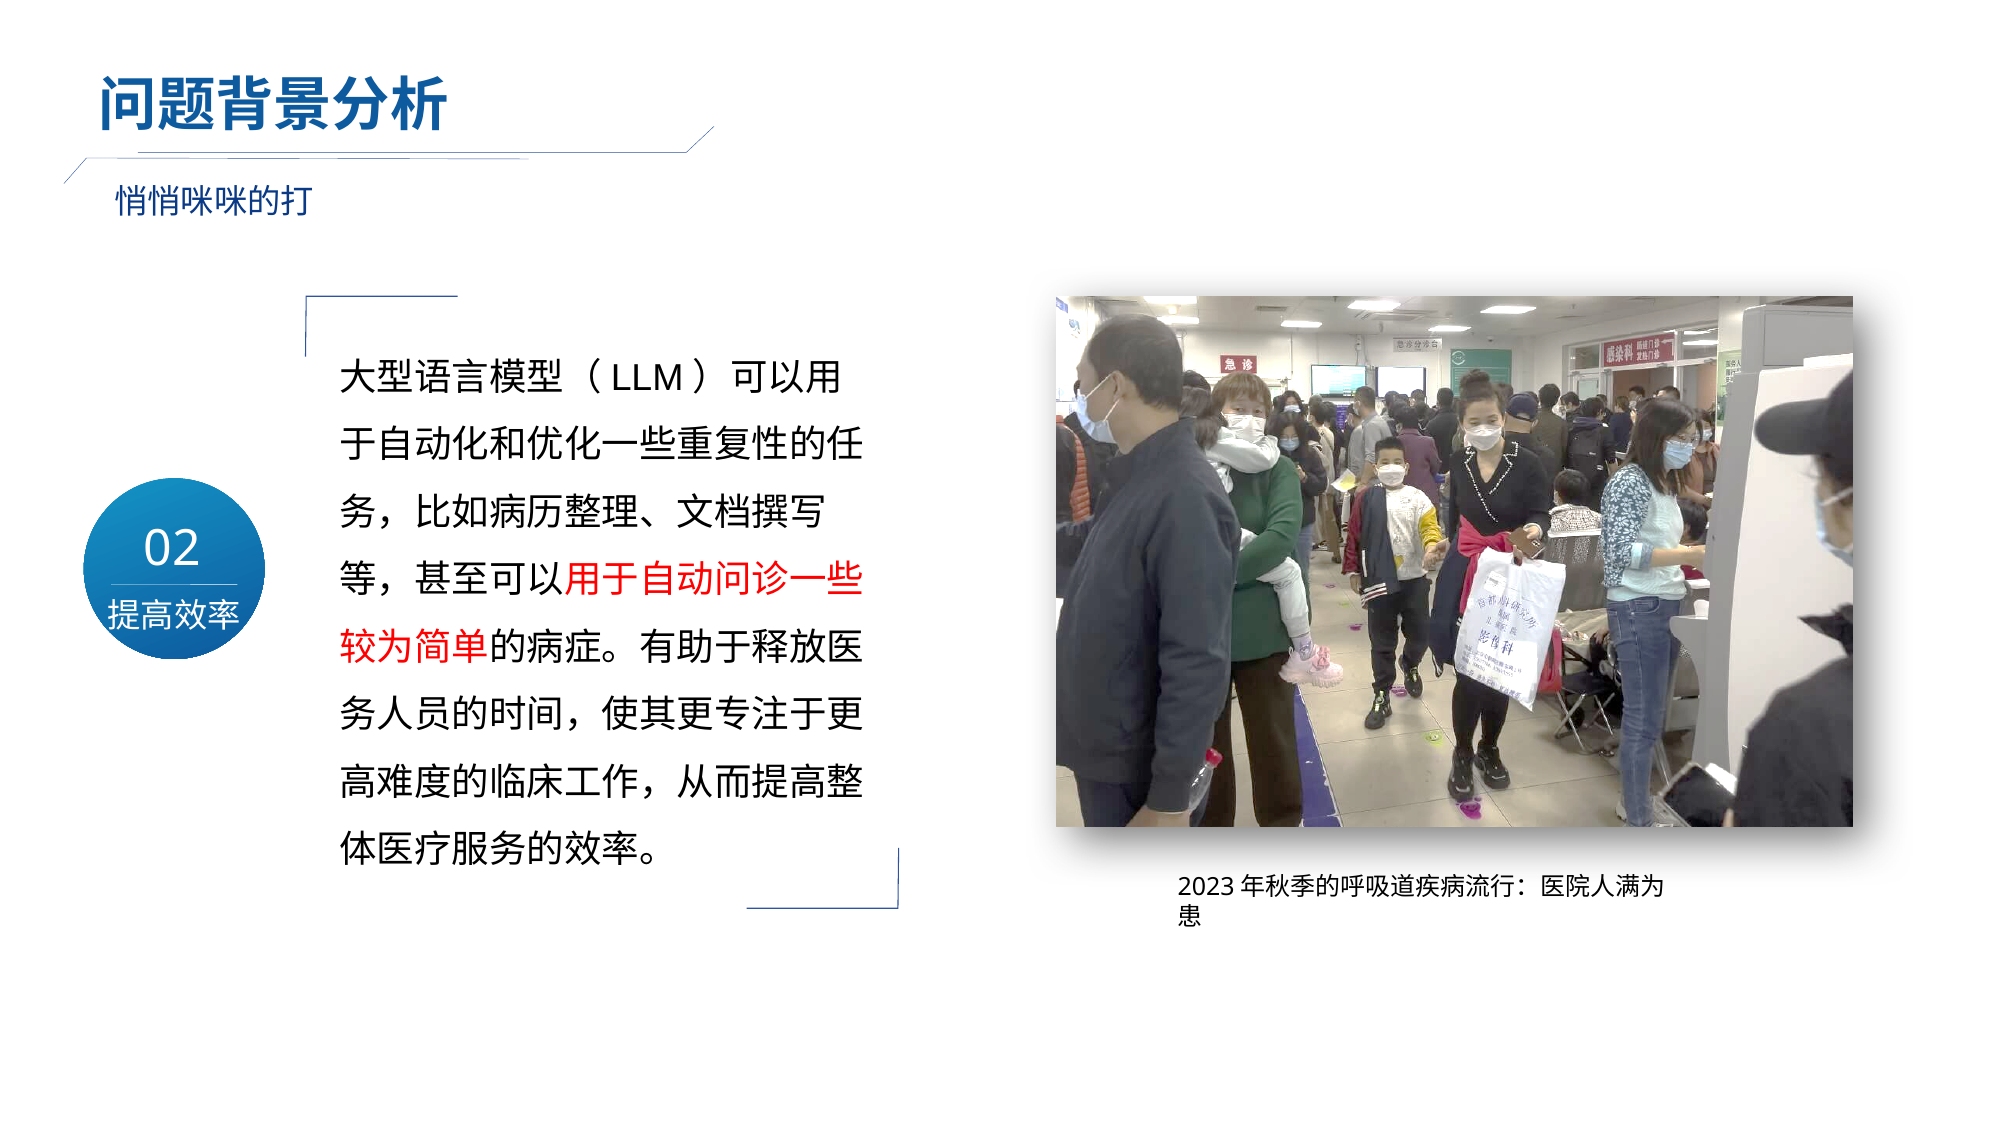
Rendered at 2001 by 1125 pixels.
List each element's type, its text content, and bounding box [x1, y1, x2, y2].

picture [1056, 296, 1853, 827]
text_box [746, 847, 899, 909]
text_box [63, 126, 715, 184]
text_box 问题背景分析 [83, 68, 906, 130]
text_box [305, 296, 458, 357]
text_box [83, 478, 265, 659]
text_box 大型语言模型（LLM）可以用于自动化和优化一些重复性的任务，比如病历整理、文档撰写等，甚至可以用于自动问诊一些较为简单的病症。有助于释放医务人员的时间，使其更专注于更高难度的临床工作，从而提高整体医疗服务的效率。 [324, 322, 891, 878]
text_box 2023年秋季的呼吸道疾病流行：医院人满为患 [1162, 863, 1702, 938]
text_box 悄悄咪咪的打 [99, 184, 561, 225]
